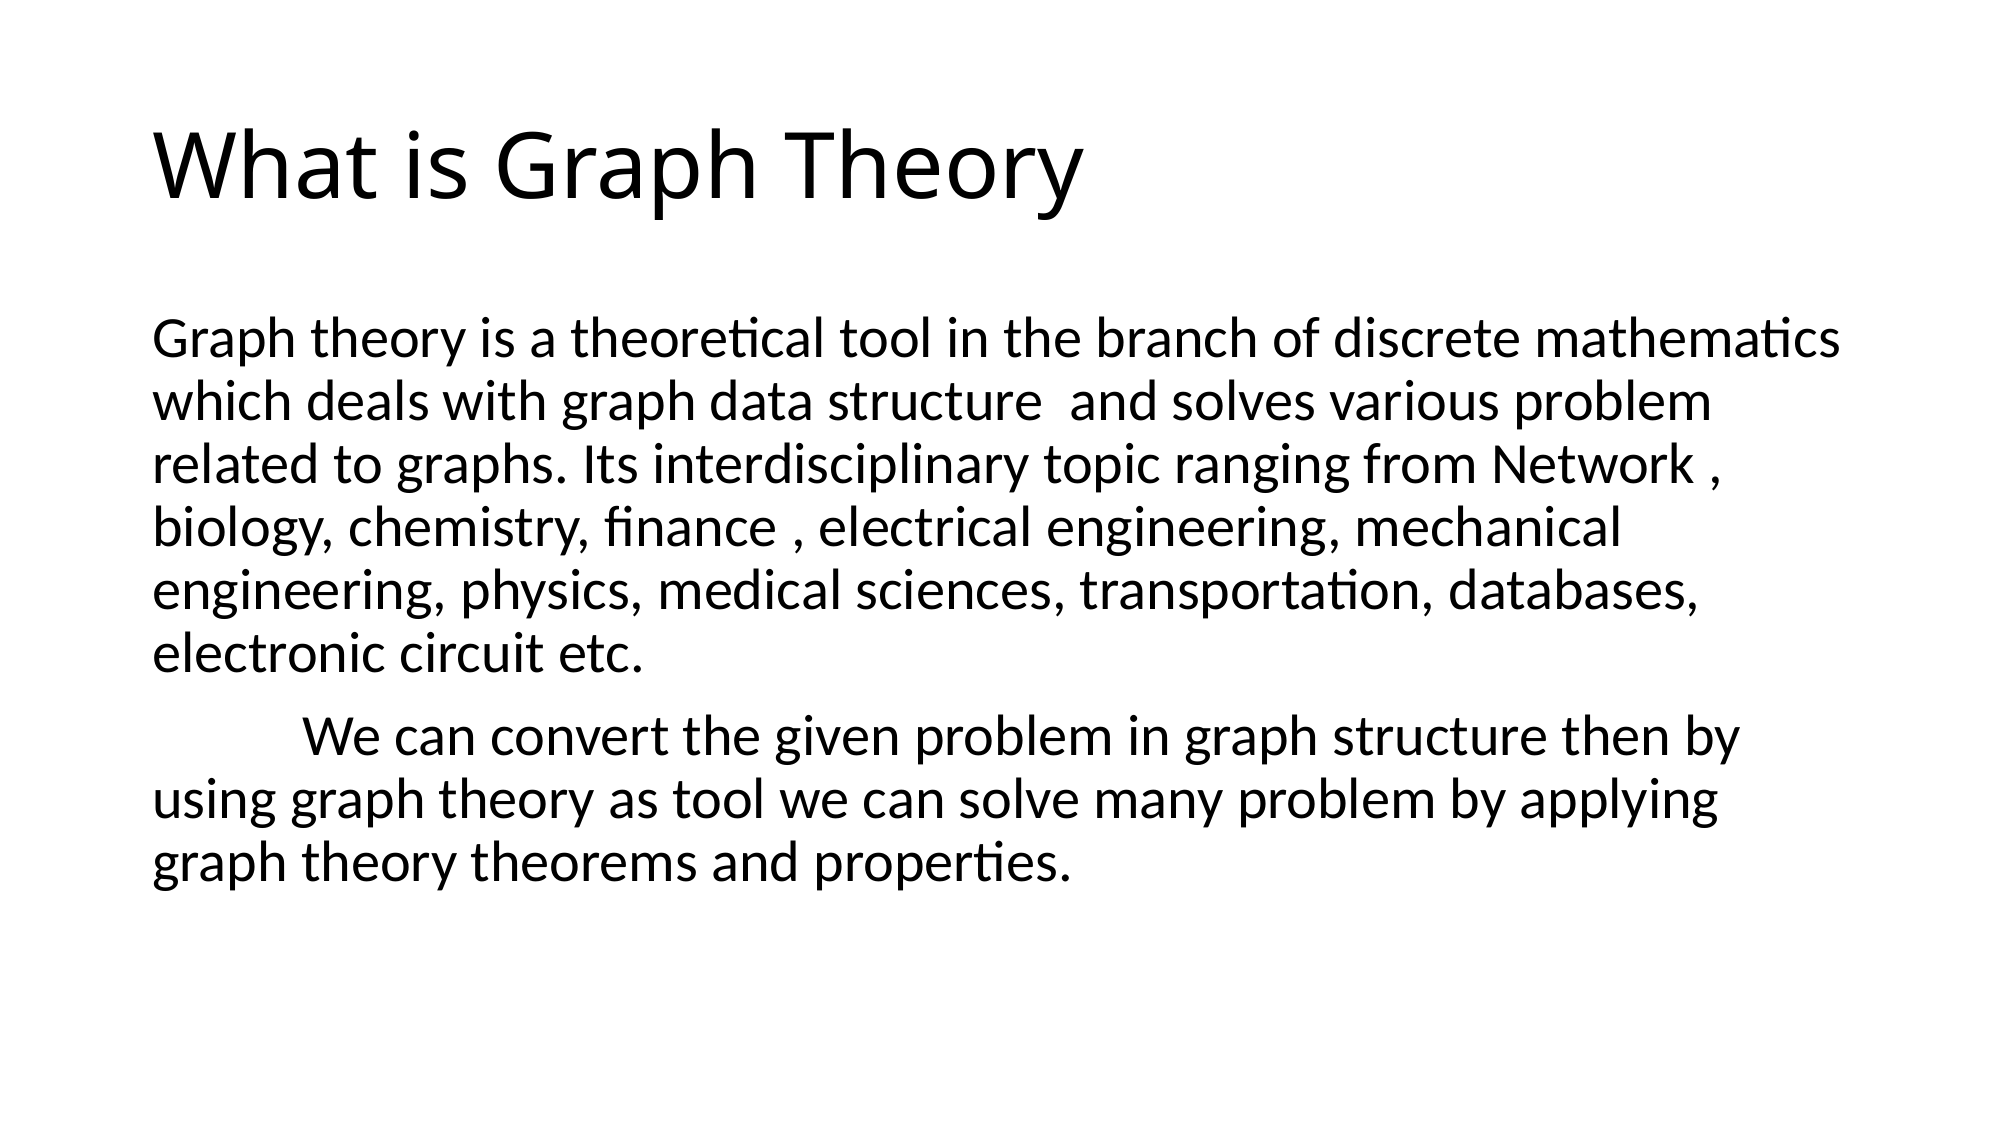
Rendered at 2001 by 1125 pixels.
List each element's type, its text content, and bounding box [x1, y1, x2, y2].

title What is Graph Theory [137, 59, 1863, 278]
list Graph theory is a theoretical tool in the branch of discrete mathematics which deals with graph data structure and solves various problem related to graphs. Its interdisciplinary topic ranging from Network , biology, chemistry, finance , electrical engineering, mechanical engineering, physics, medical sciences, transportation, databases, electronic circuit etc. We can convert the given problem in graph structure then by using graph theory as tool we can solve many problem by applying graph theory theorems and properties. [137, 299, 1863, 1014]
